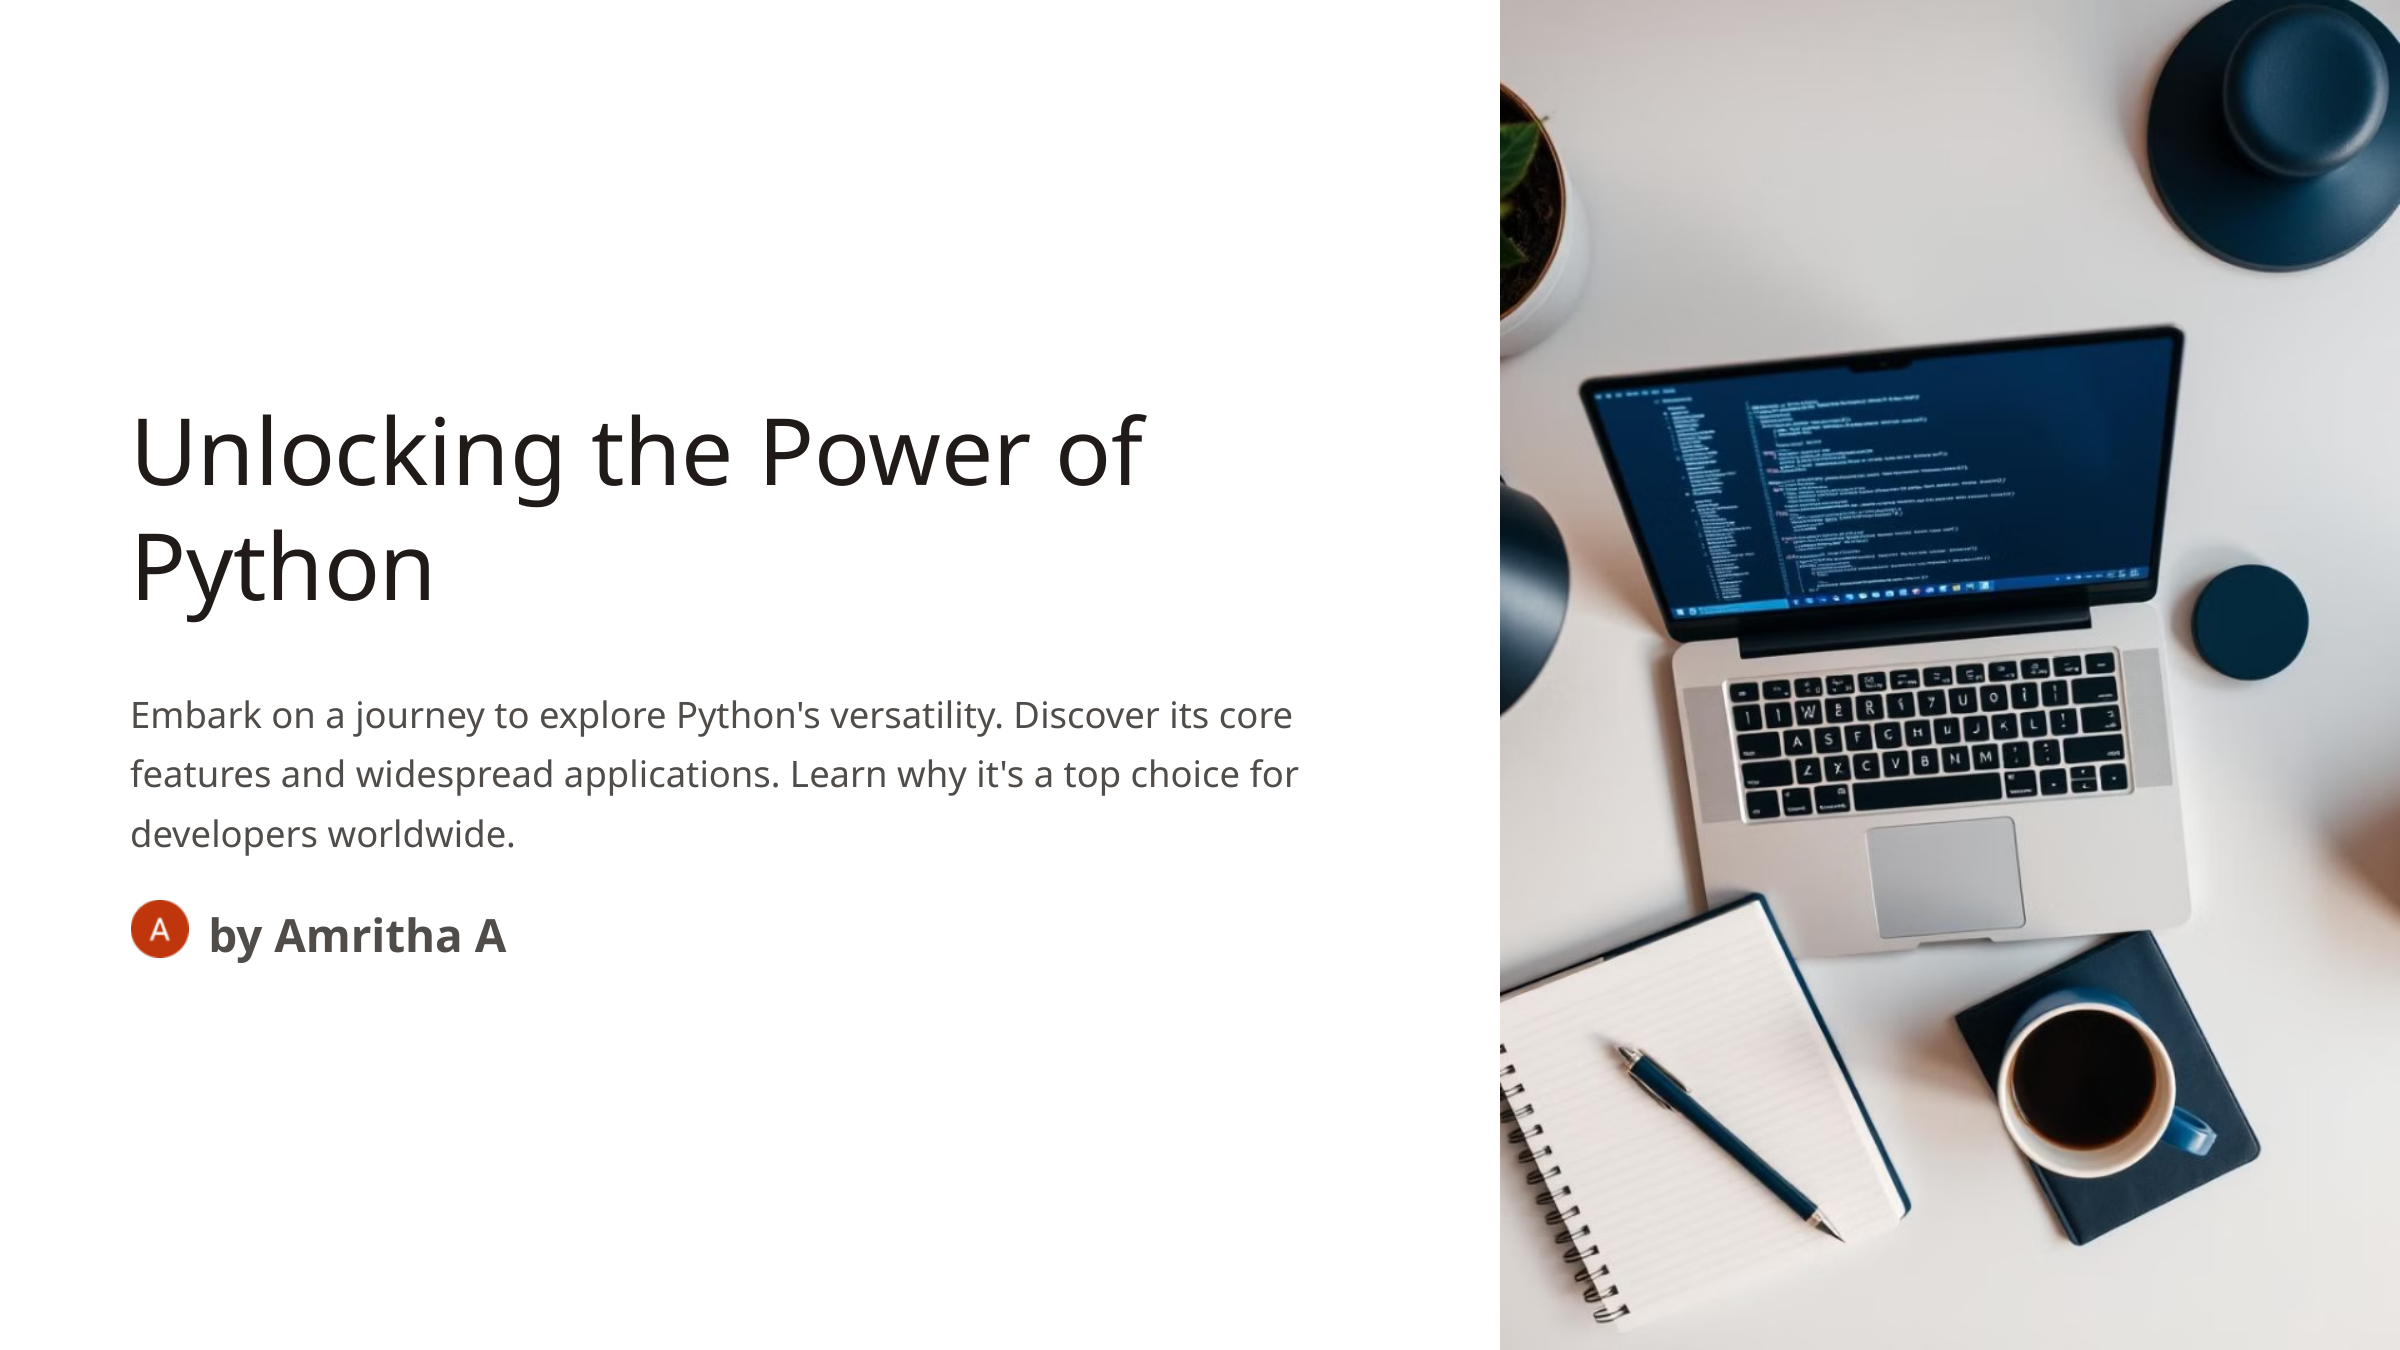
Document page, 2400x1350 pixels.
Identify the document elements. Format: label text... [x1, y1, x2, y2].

picture [131, 900, 189, 958]
picture [1499, 0, 2400, 1350]
text_box Embark on a journey to explore Python's versatility. Discover its core features and widespread applications. Learn why it's a top choice for developers worldwide. [130, 676, 1370, 855]
text_box by Amritha A [208, 896, 492, 962]
text_box Unlocking the Power of Python [130, 387, 1370, 621]
